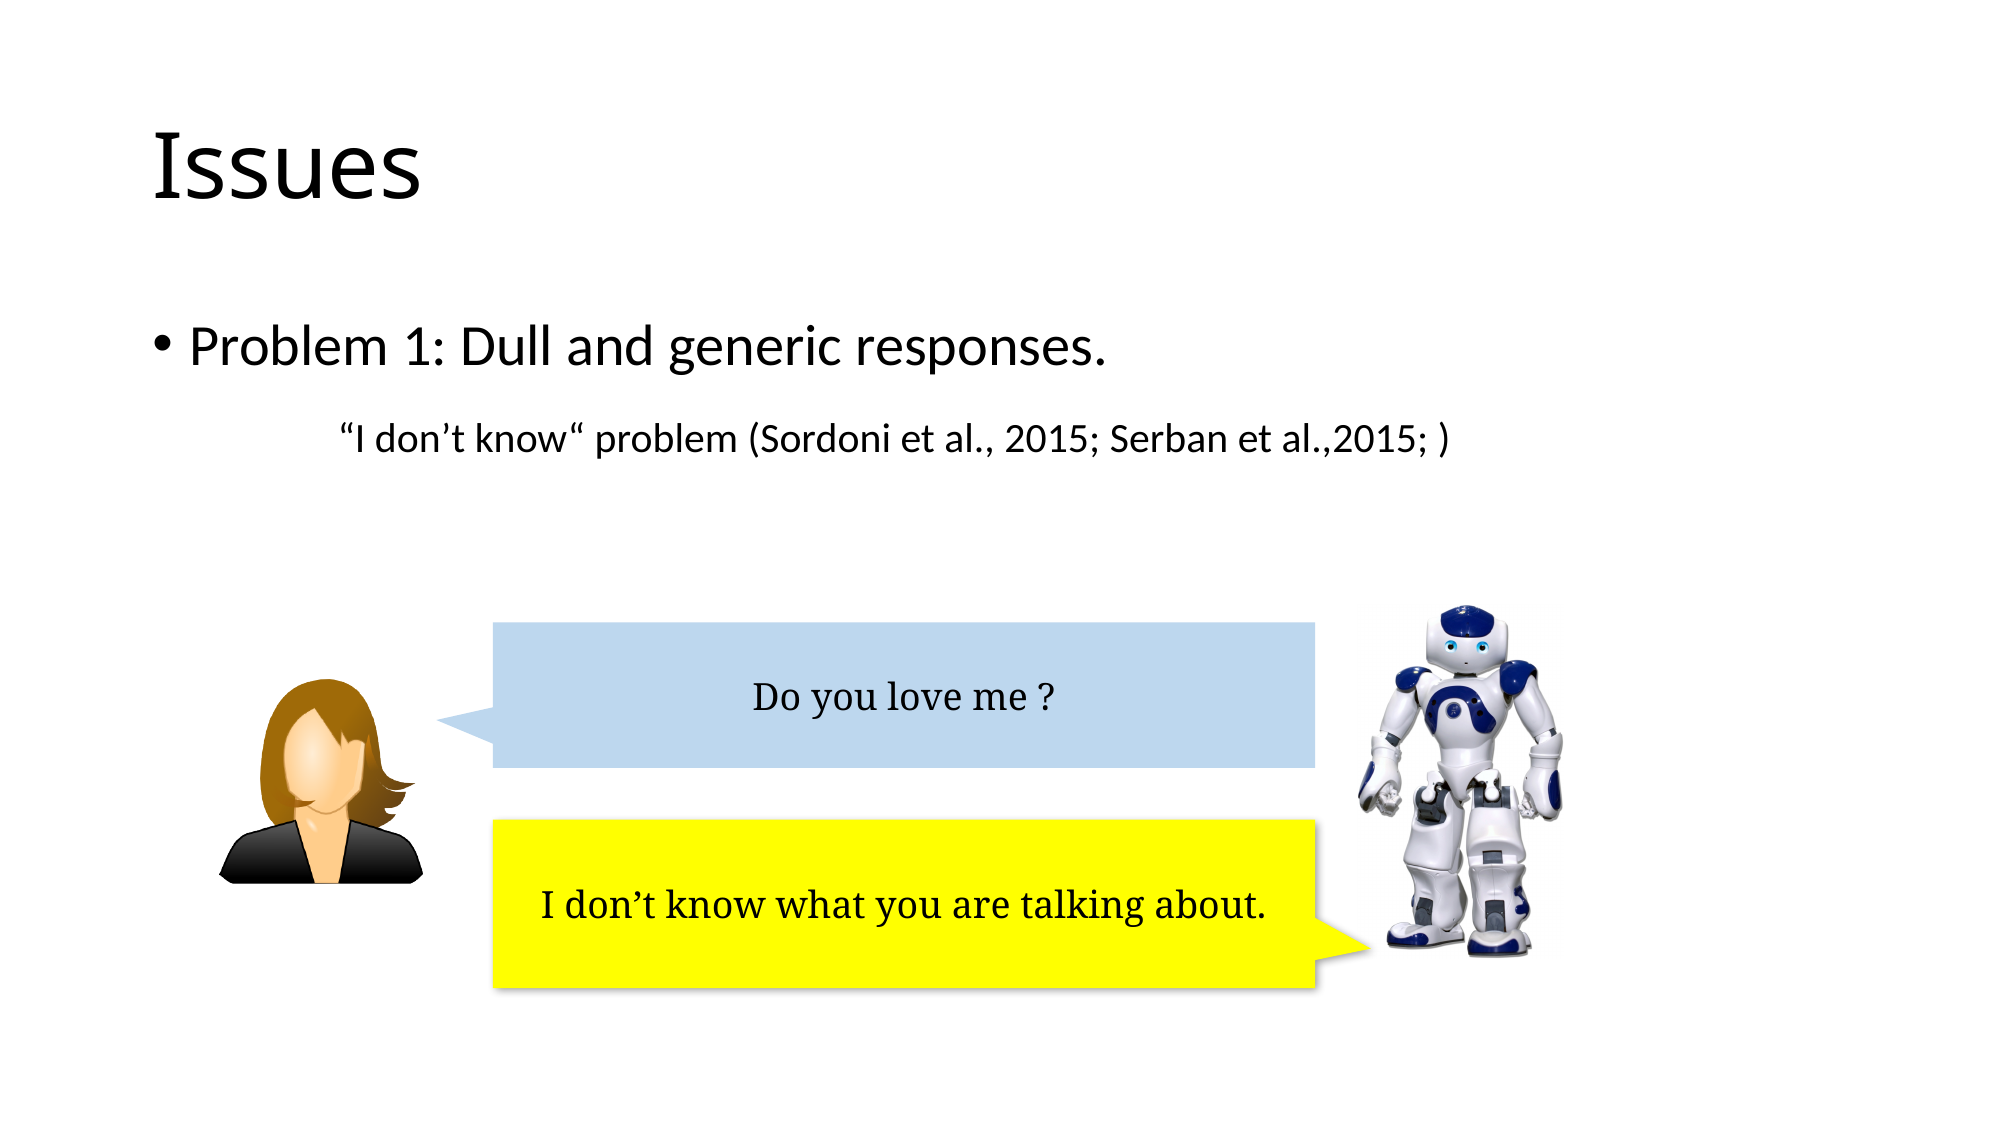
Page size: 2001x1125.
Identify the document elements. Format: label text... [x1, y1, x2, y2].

text_box I don’t know what you are talking about. [492, 819, 1357, 989]
list Problem 1: Dull and generic responses. [137, 299, 1863, 1014]
text_box “I don’t know“ problem (Sordoni et al., 2015; Serban et al.,2015; ) [322, 403, 1695, 469]
picture [1357, 604, 1564, 959]
title Issues [137, 59, 1863, 278]
picture [219, 679, 423, 884]
text_box Do you love me ? [434, 621, 1316, 769]
